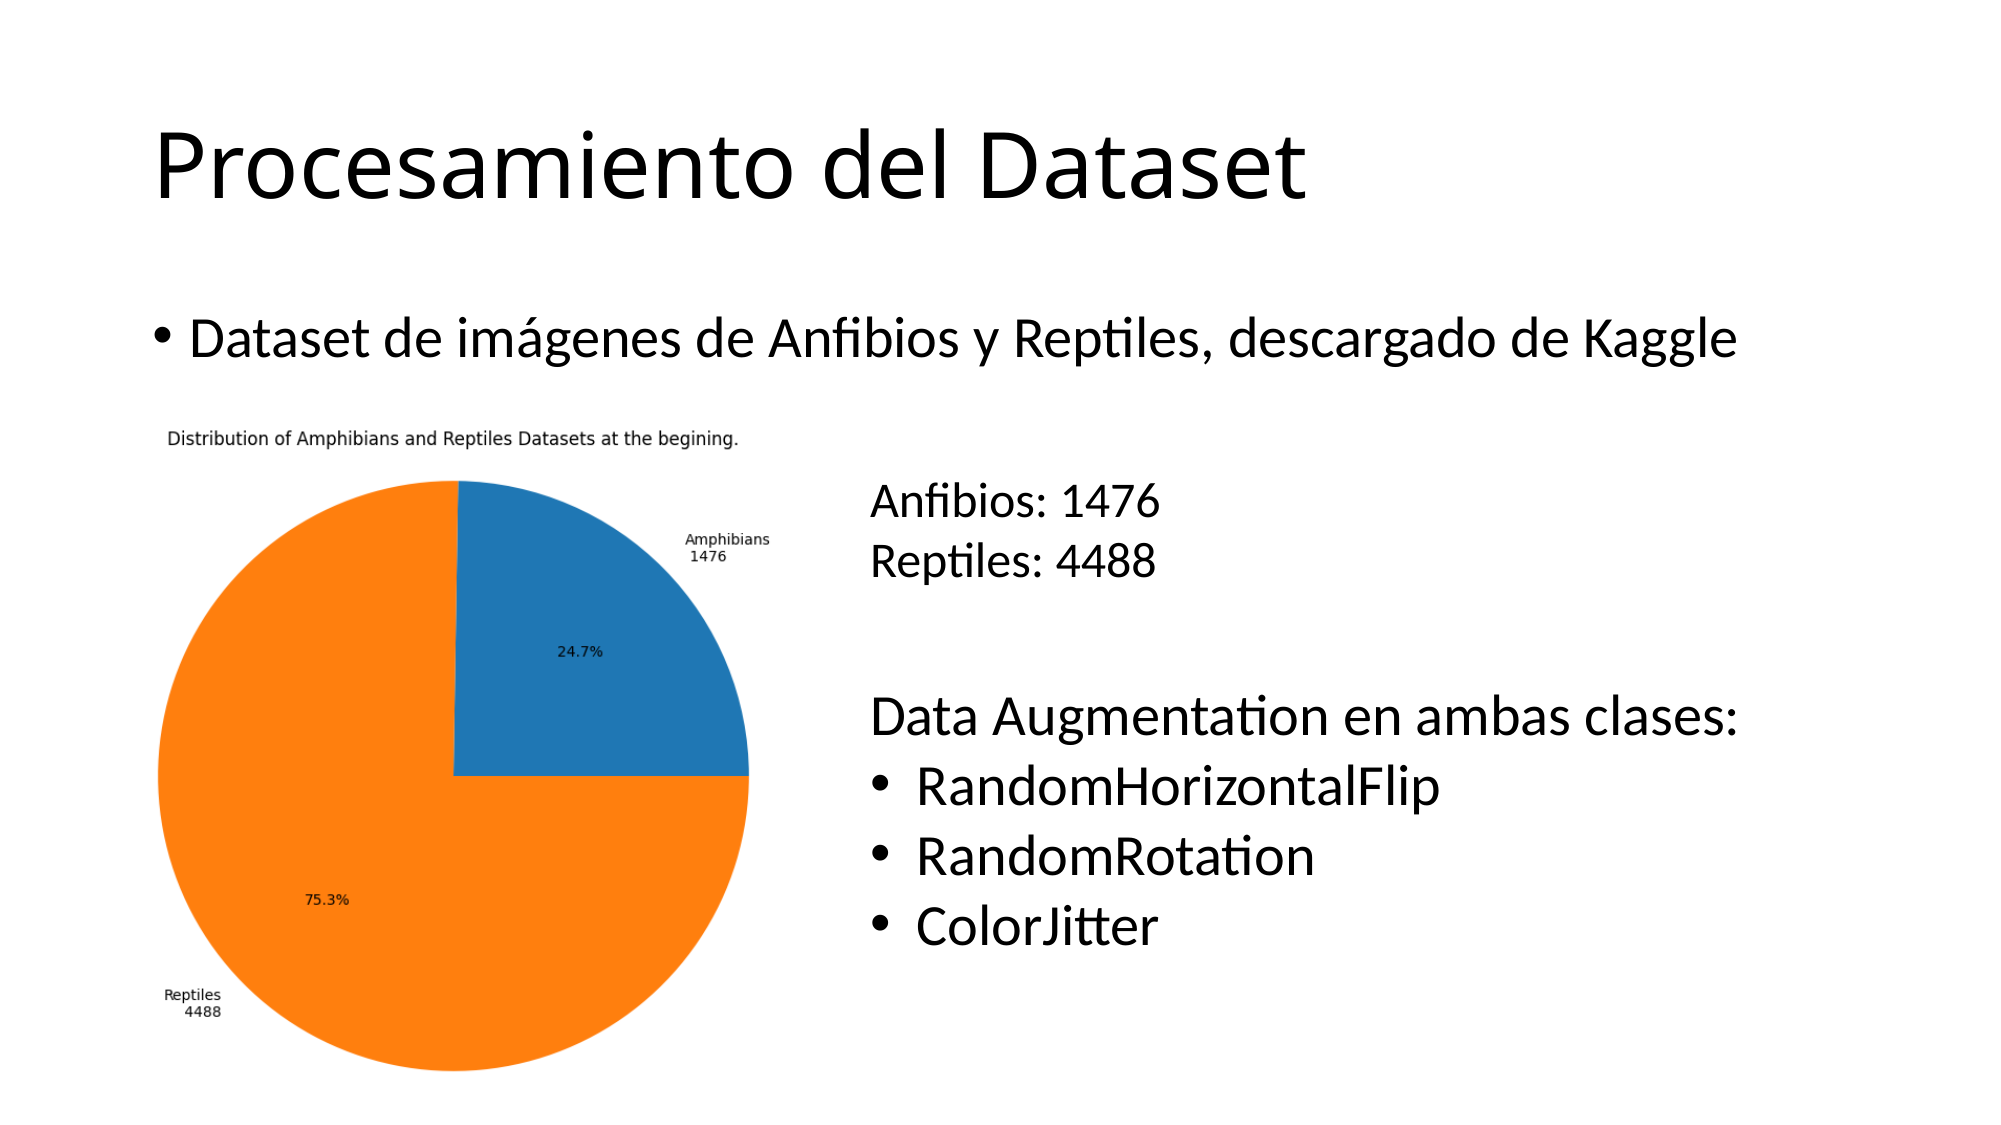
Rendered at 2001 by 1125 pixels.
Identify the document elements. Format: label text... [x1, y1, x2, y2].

list Dataset de imágenes de Anfibios y Reptiles, descargado de Kaggle [137, 299, 1863, 1014]
picture [118, 420, 789, 1109]
text_box Anfibios: 1476 Reptiles: 4488 Data Augmentation en ambas clases: RandomHorizontalFlip RandomRotation ColorJitter [855, 459, 1824, 1055]
title Procesamiento del Dataset [137, 59, 1863, 278]
